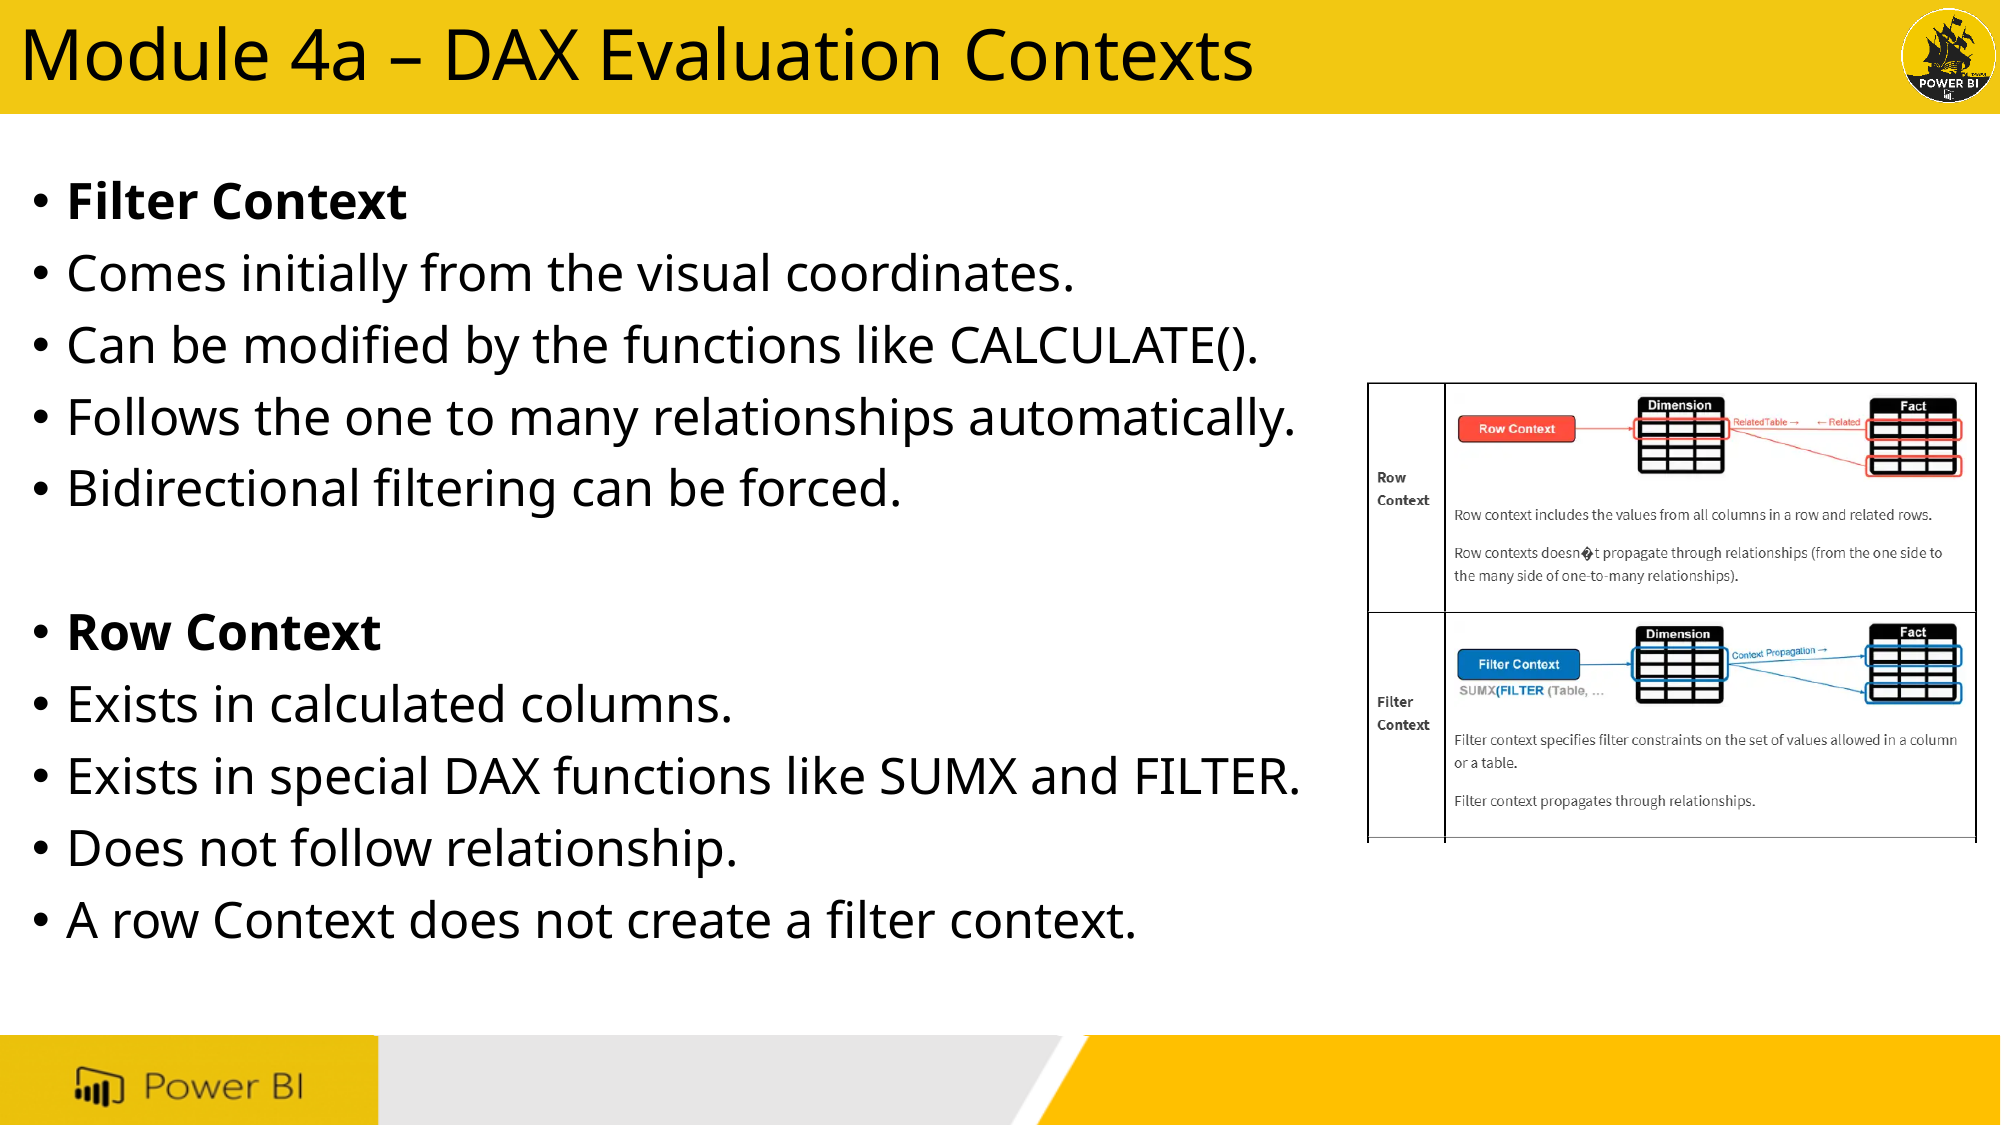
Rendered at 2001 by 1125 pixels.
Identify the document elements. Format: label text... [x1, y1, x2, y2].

list Filter Context Comes initially from the visual coordinates. Can be modified by the functions like CALCULATE(). Follows the one to many relationships automatically. Bidirectional filtering can be forced. Row Context Exists in calculated columns. Exists in special DAX functions like SUMX and FILTER. Does not follow relationship. A row Context does not create a filter context. [17, 168, 1398, 969]
picture [0, 1035, 2001, 1125]
picture [1363, 377, 1983, 843]
title Module 4a – DAX Evaluation Contexts [4, 10, 1688, 103]
picture [1901, 8, 1996, 103]
